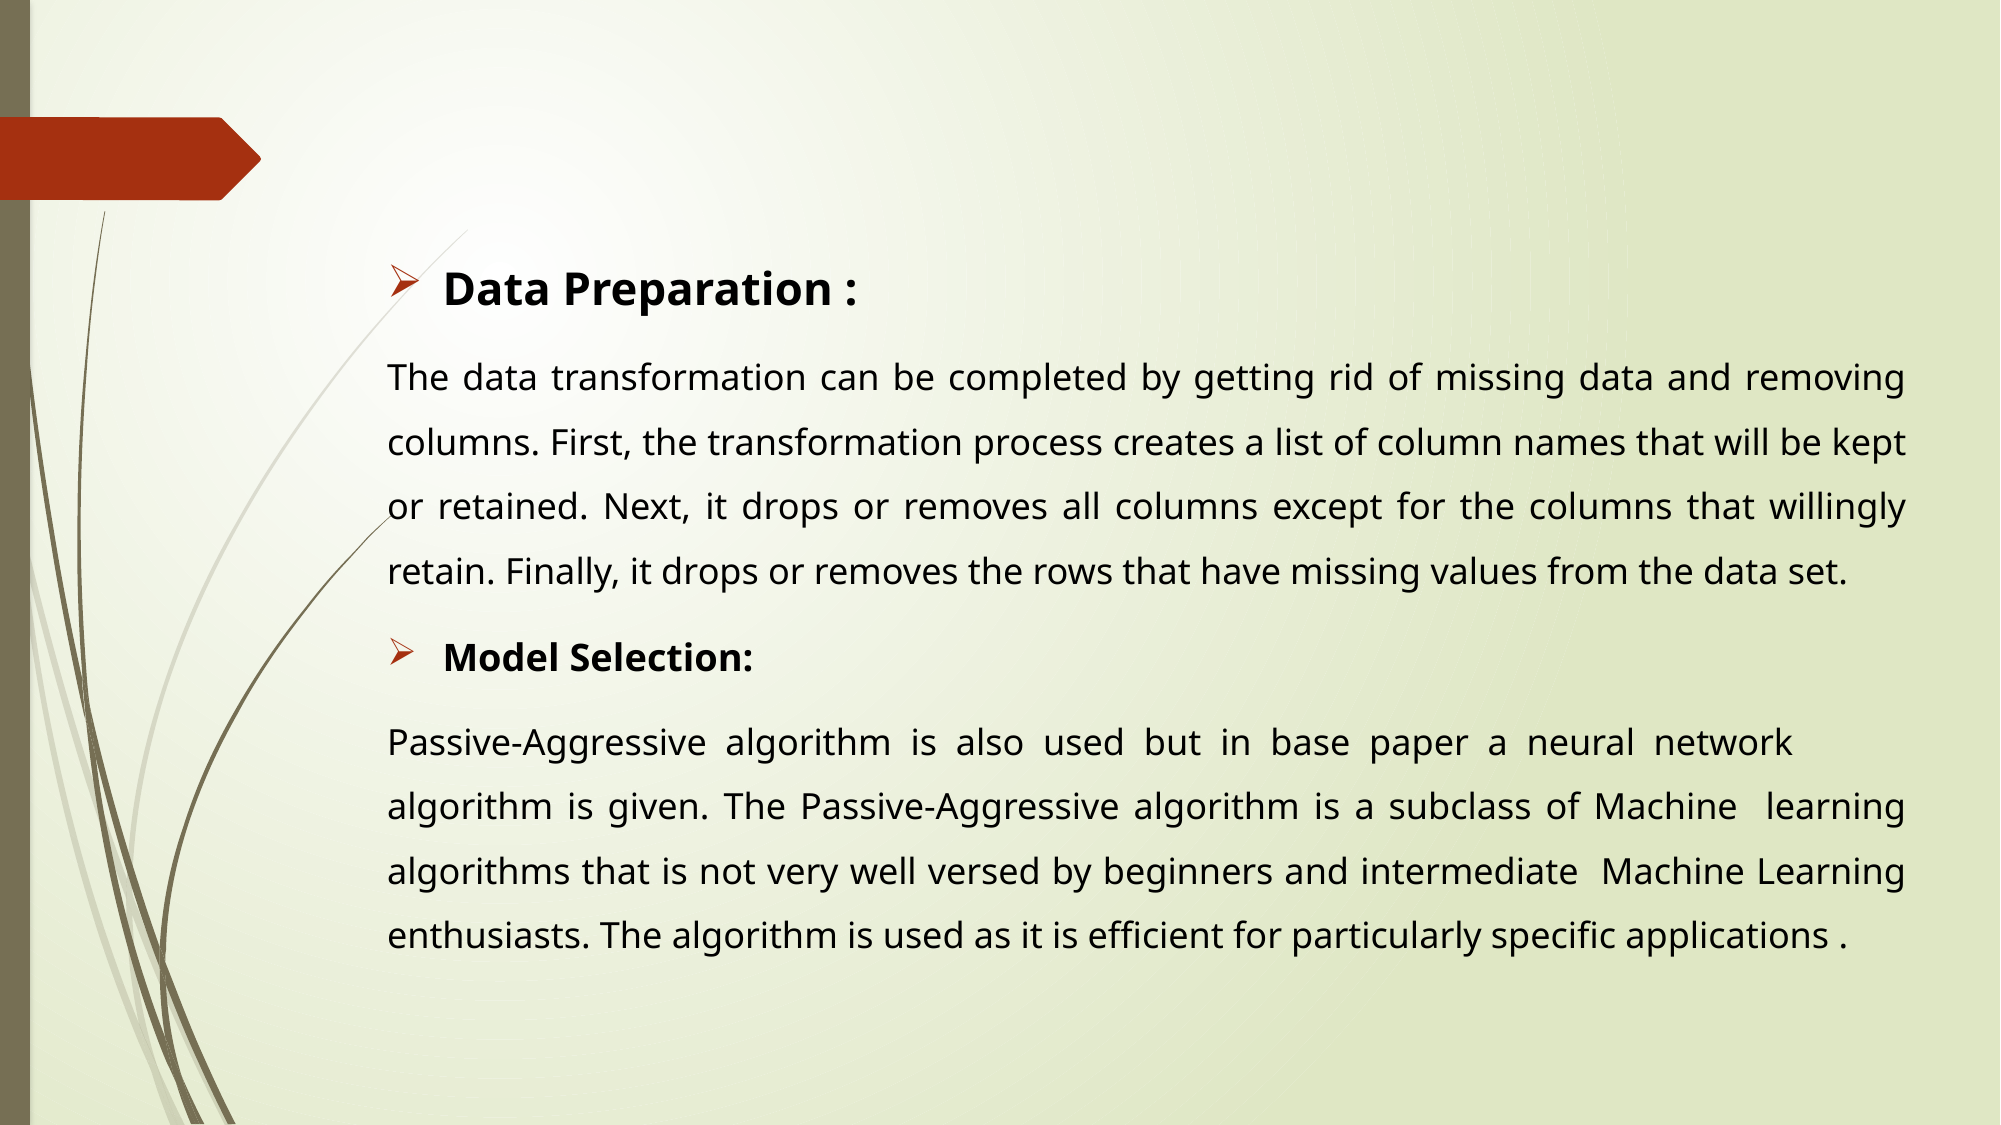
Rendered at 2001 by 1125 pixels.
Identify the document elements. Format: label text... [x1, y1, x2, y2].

list Data Preparation : The data transformation can be completed by getting rid of missing data and removing columns. First, the transformation process creates a list of column names that will be kept or retained. Next, it drops or removes all columns except for the columns that willingly retain. Finally, it drops or removes the rows that have missing values from the data set. Model Selection: Passive-Aggressive algorithm is also used but in base paper a neural network algorithm is given. The Passive-Aggressive algorithm is a subclass of Machine learning algorithms that is not very well versed by beginners and intermediate Machine Learning enthusiasts. The algorithm is used as it is efficient for particularly specific applications . [372, 225, 1924, 1077]
